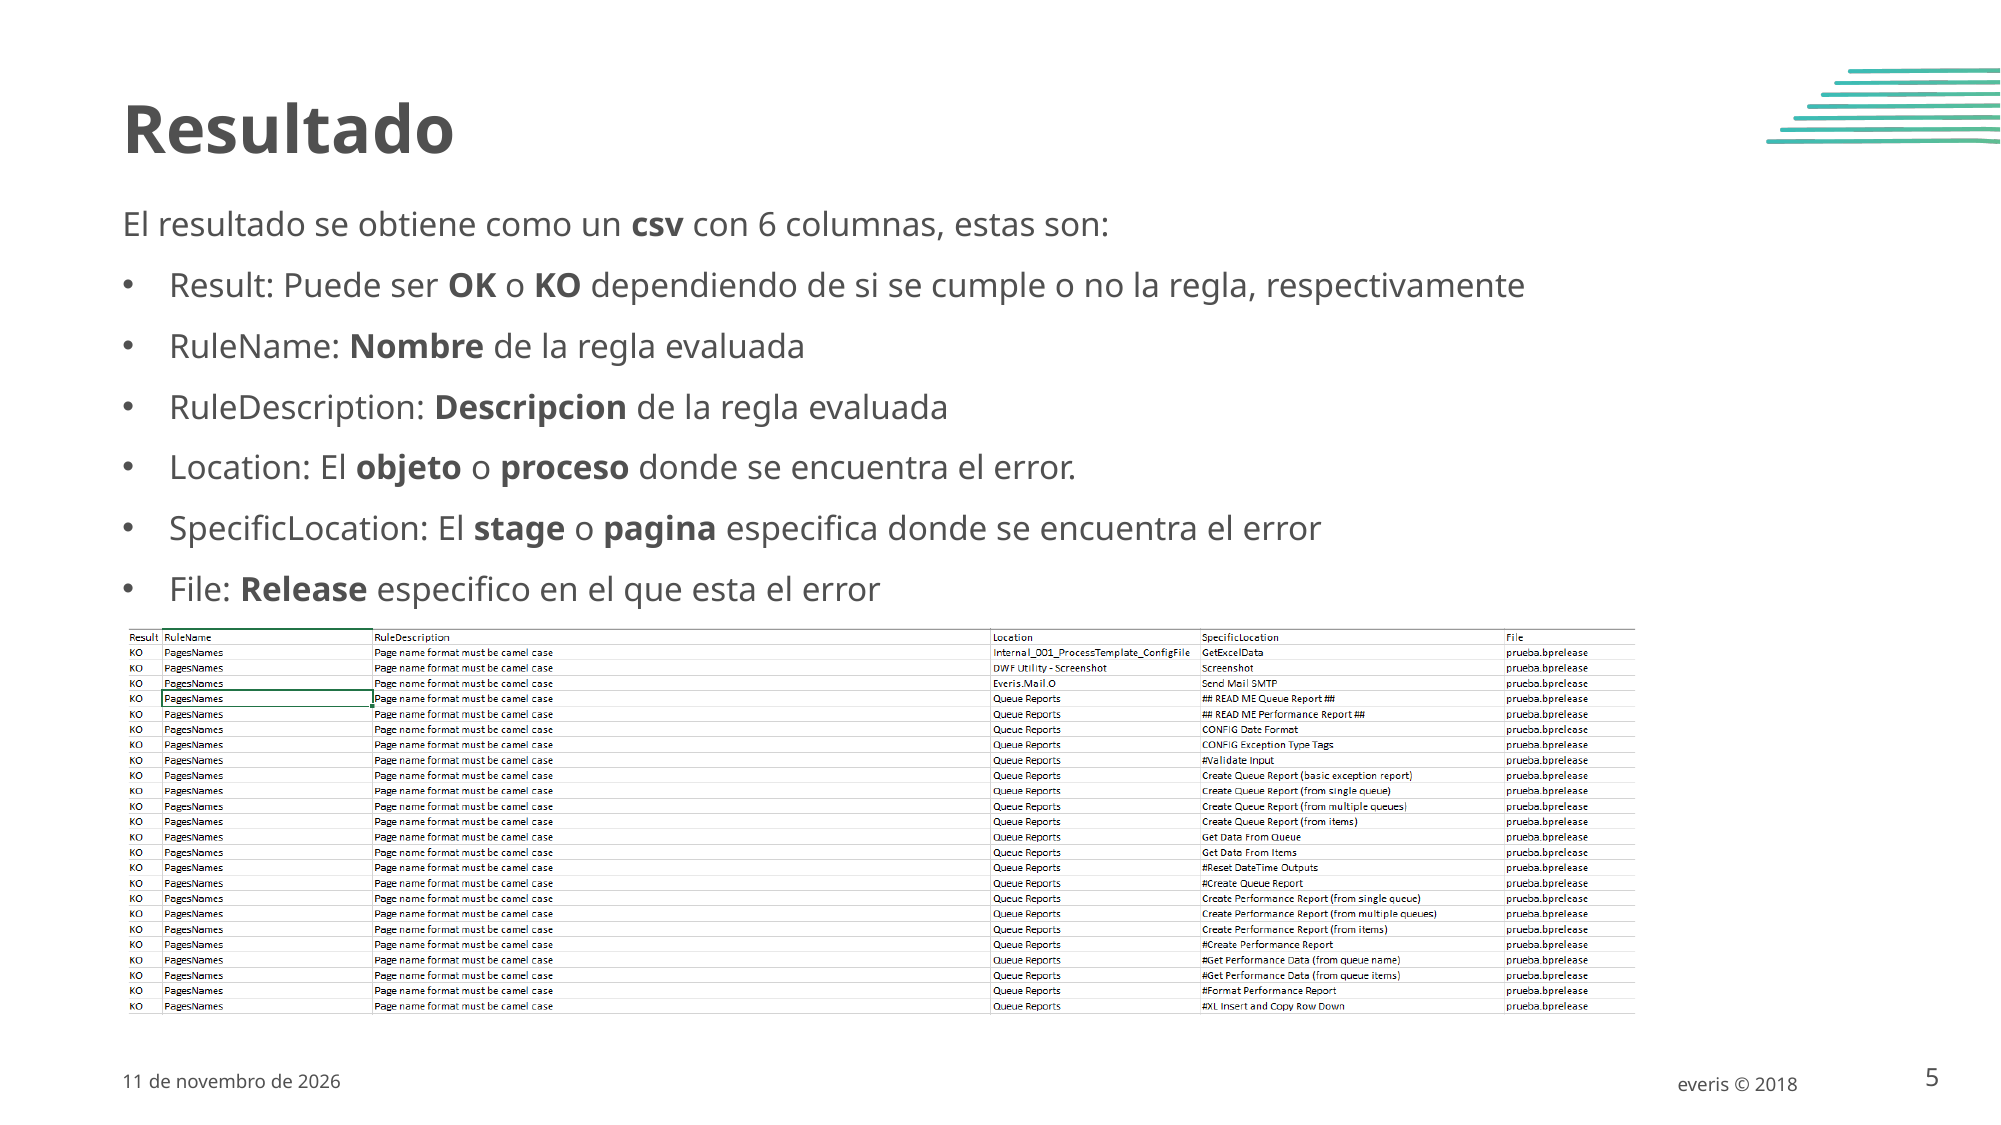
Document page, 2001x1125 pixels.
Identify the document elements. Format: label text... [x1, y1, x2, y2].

footer everis © 2018 [662, 1042, 1813, 1103]
list El resultado se obtiene como un csv con 6 columnas, estas son: Result: Puede ser OK o KO dependiendo de si se cumple o no la regla, respectivamente RuleName: Nombre de la regla evaluada RuleDescription: Descripcion de la regla evaluada Location: El objeto o proceso donde se encuentra el error. SpecificLocation: El stage o pagina especifica donde se encuentra el error File: Release especifico en el que esta el error [107, 196, 1813, 801]
picture [128, 628, 1636, 1015]
picture [1685, 4, 2001, 217]
slide_number 5 [1847, 1042, 1955, 1103]
slide_number 16 de outubro de 2020 [107, 1042, 588, 1103]
list Resultado [107, 79, 1769, 155]
